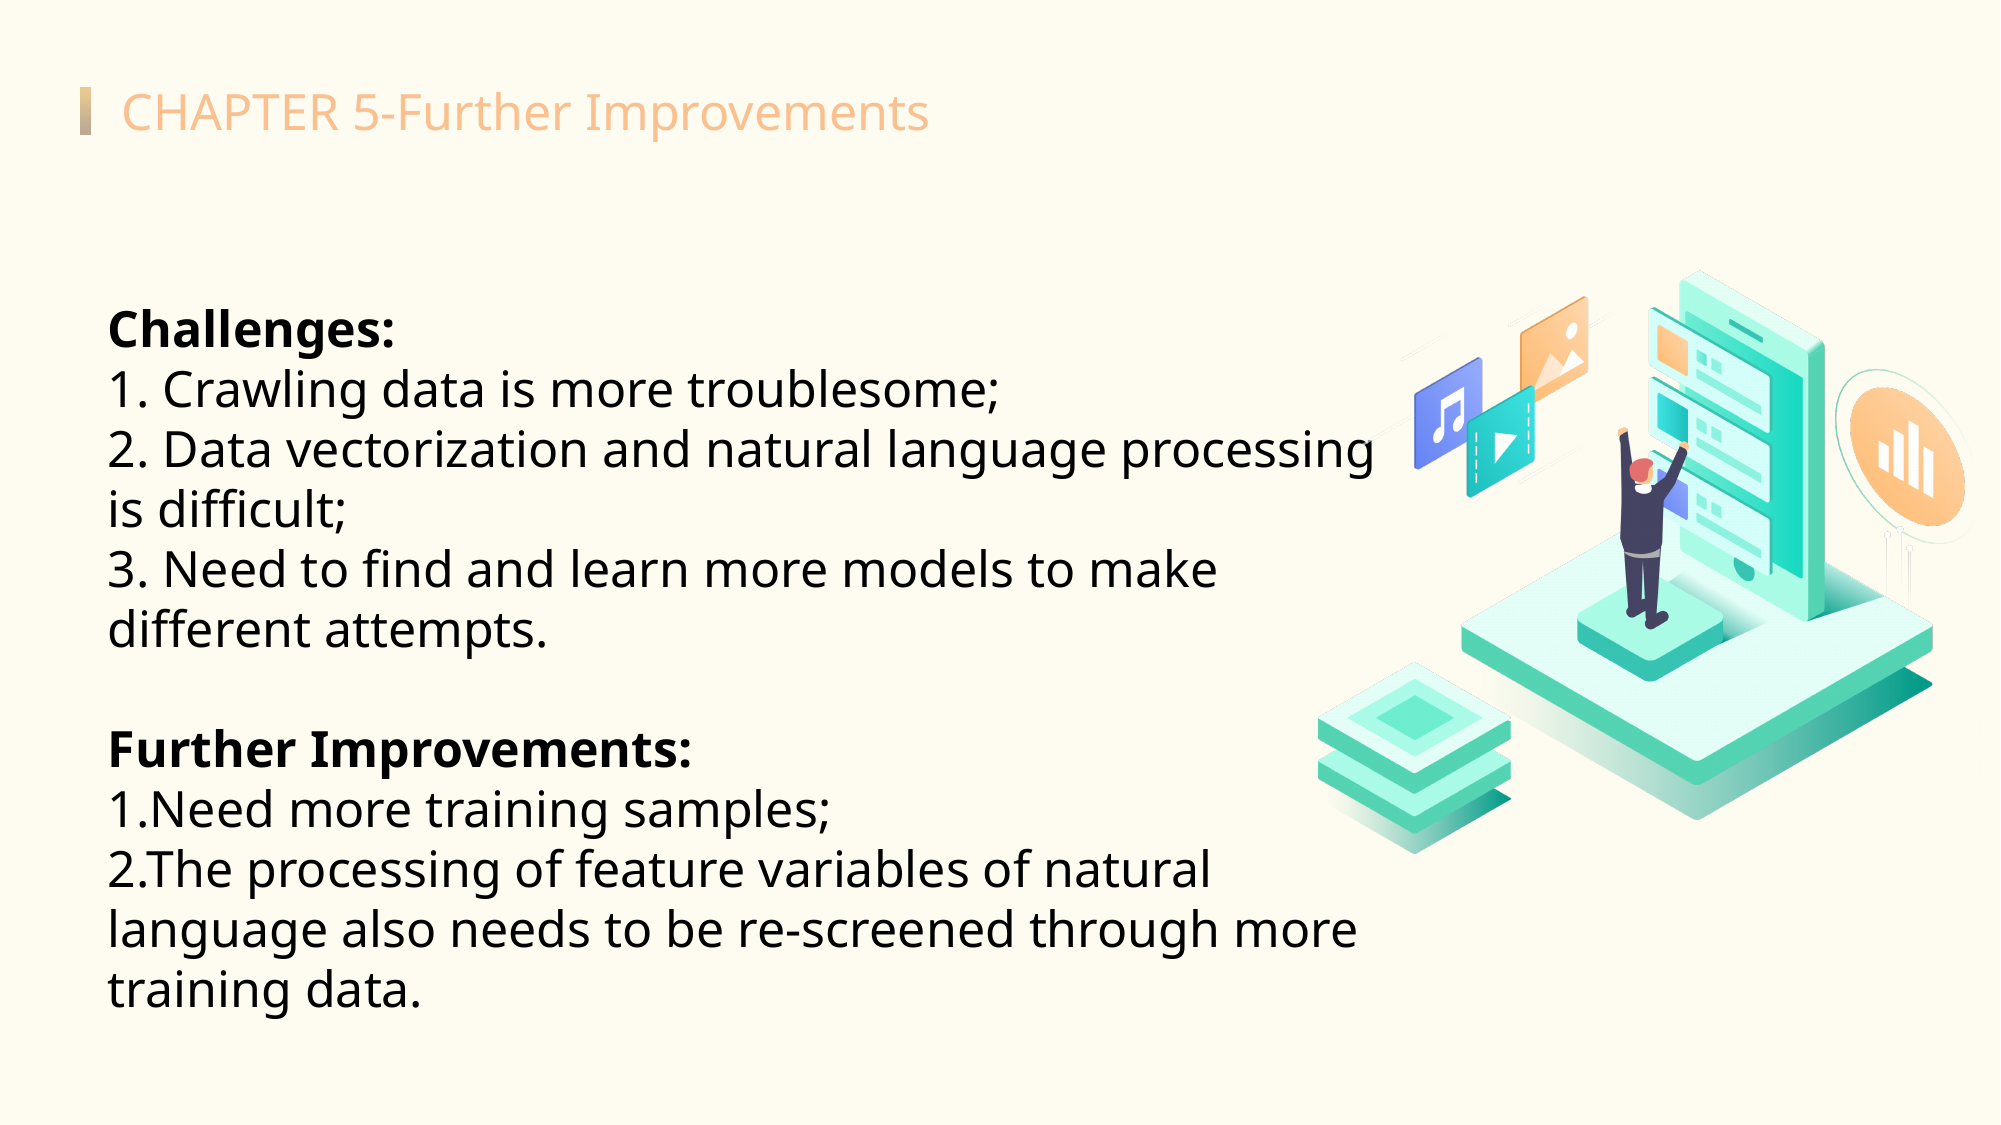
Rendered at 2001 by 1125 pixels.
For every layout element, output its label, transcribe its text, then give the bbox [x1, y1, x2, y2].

text_box CHAPTER 5-Further Improvements [107, 73, 946, 149]
picture [1318, 270, 1980, 855]
picture [80, 87, 91, 136]
text_box Challenges: 1. Crawling data is more troublesome; 2. Data vectorization and natural language processing is difficult; 3. Need to find and learn more models to make different attempts. Further Improvements: 1.Need more training samples; 2.The processing of feature variables of natural language also needs to be re-screened through more training data. [93, 289, 1414, 1025]
